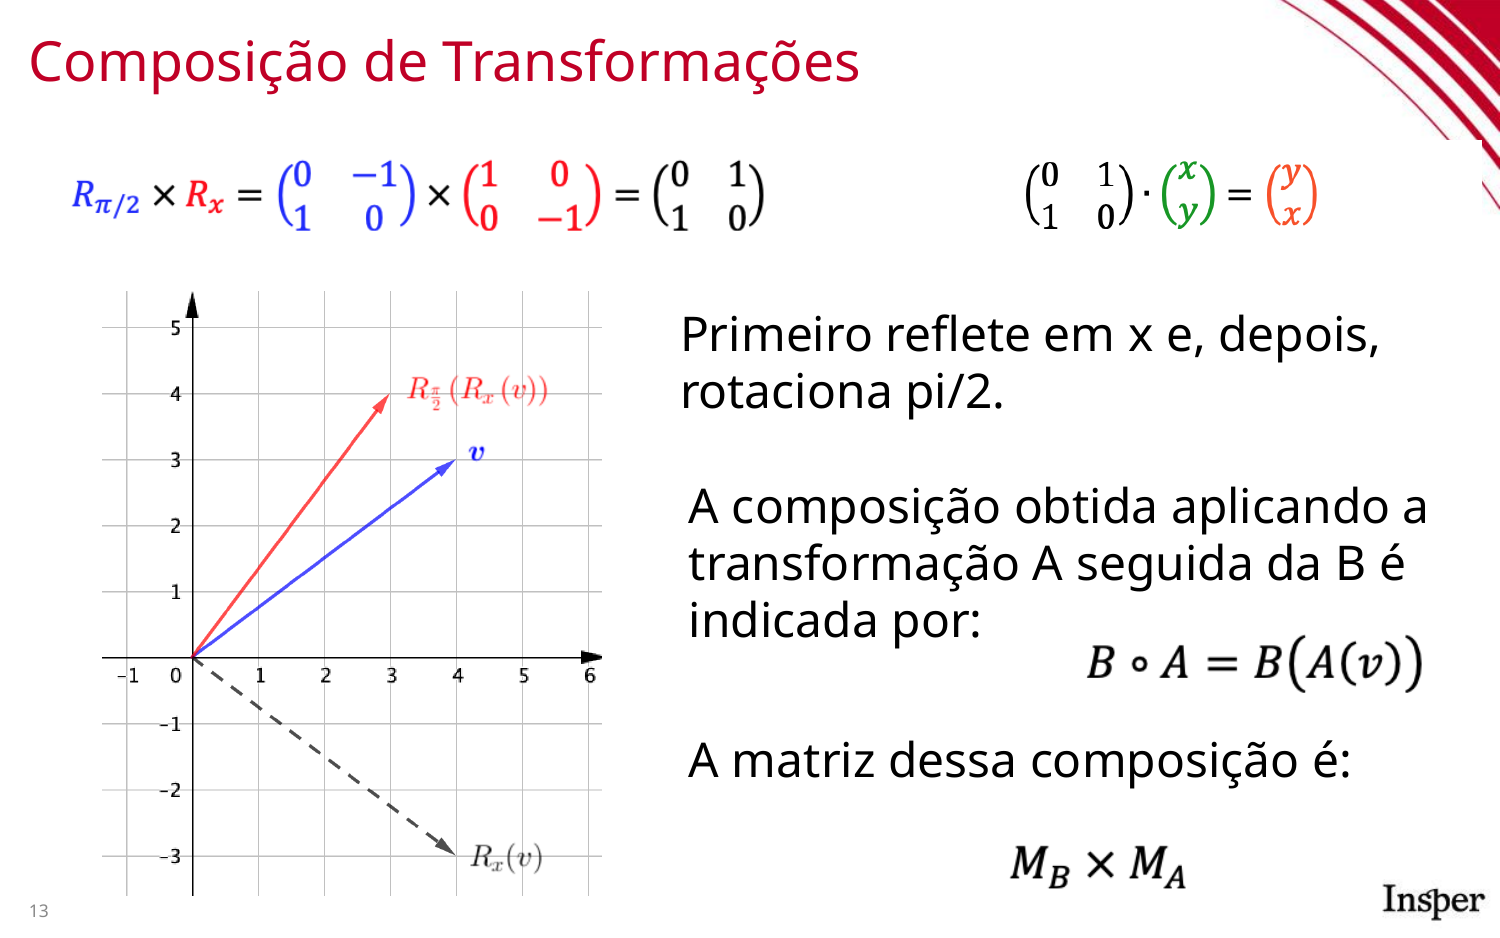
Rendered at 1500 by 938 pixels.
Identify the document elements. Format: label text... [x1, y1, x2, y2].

slide_number 13 [0, 887, 78, 938]
list Primeiro reflete em x e, depois, rotaciona pi/2. [665, 296, 1491, 448]
title Composição de Transformações [13, 18, 1397, 104]
list A matriz dessa composição é: [674, 722, 1500, 807]
picture [45, 0, 1500, 938]
list A composição obtida aplicando a transformação A seguida da B é indicada por: [674, 467, 1500, 670]
